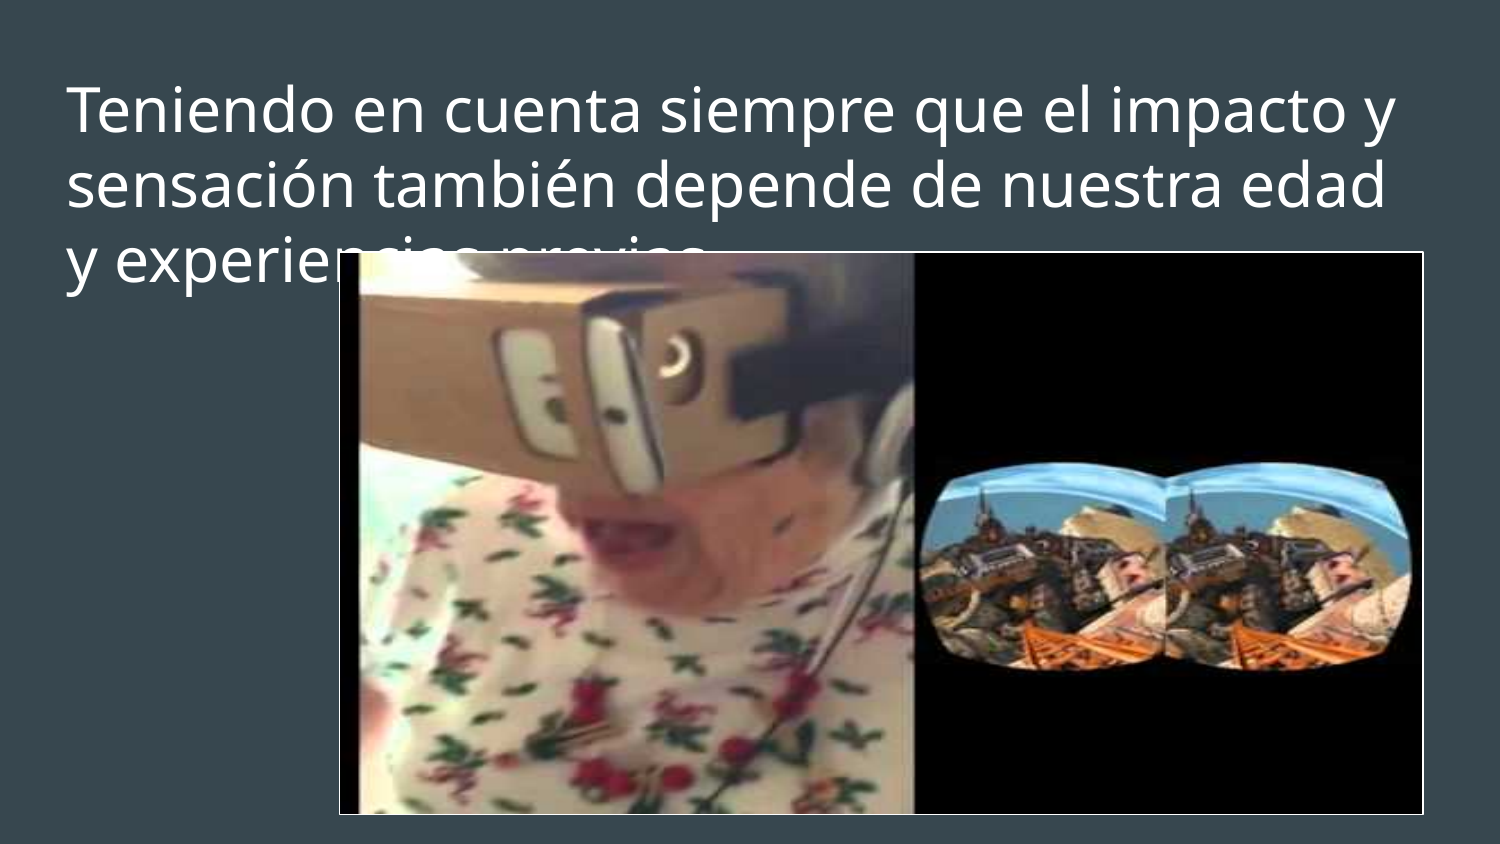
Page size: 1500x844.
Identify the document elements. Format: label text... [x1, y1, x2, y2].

text_box [339, 251, 1424, 815]
title Teniendo en cuenta siempre que el impacto y sensación también depende de nuestra edad y experiencias previas... [51, 55, 1449, 319]
